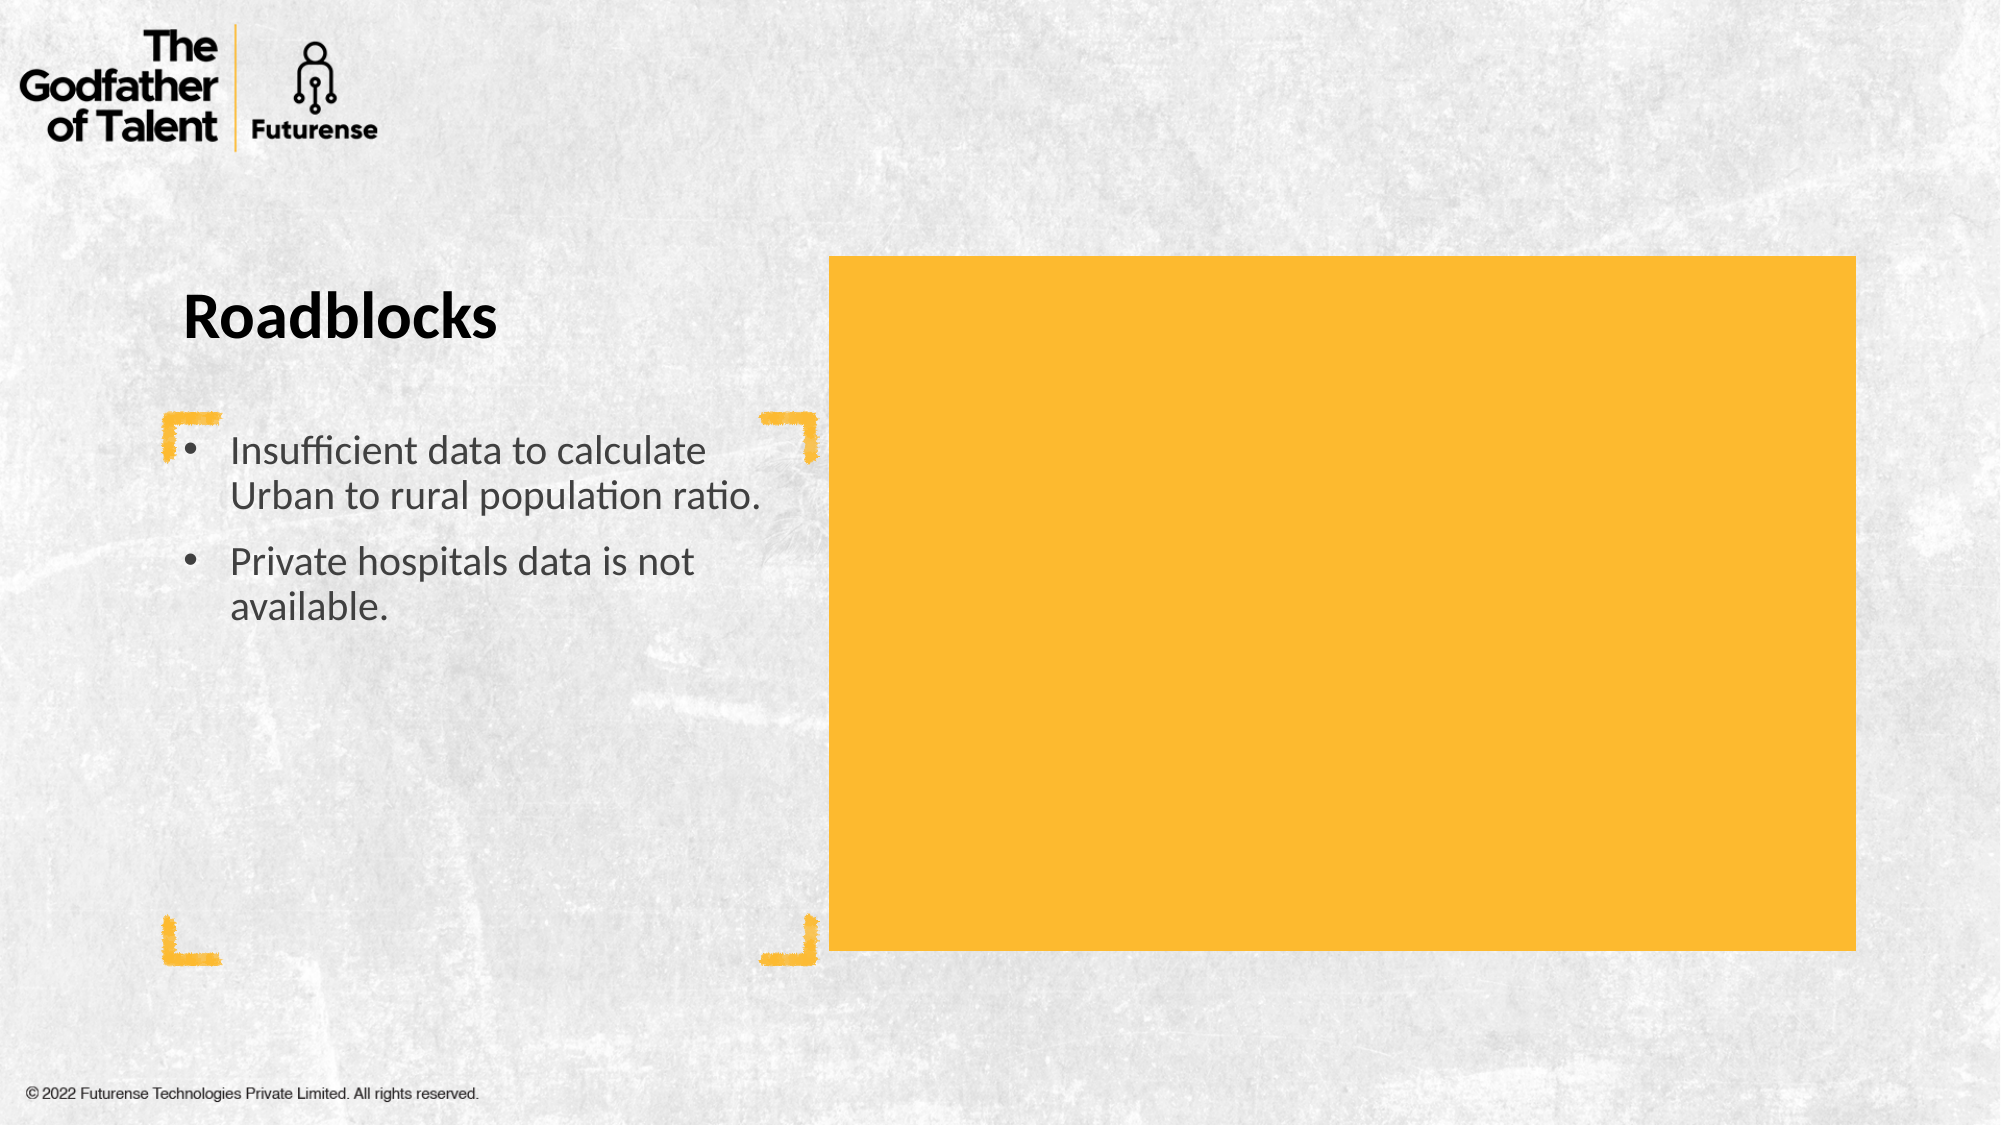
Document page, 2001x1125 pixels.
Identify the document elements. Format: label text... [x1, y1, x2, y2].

title Roadblocks [168, 207, 814, 411]
picture [0, 0, 2001, 1125]
list Insufficient data to calculate Urban to rural population ratio. Private hospitals data is not available. [168, 420, 814, 952]
